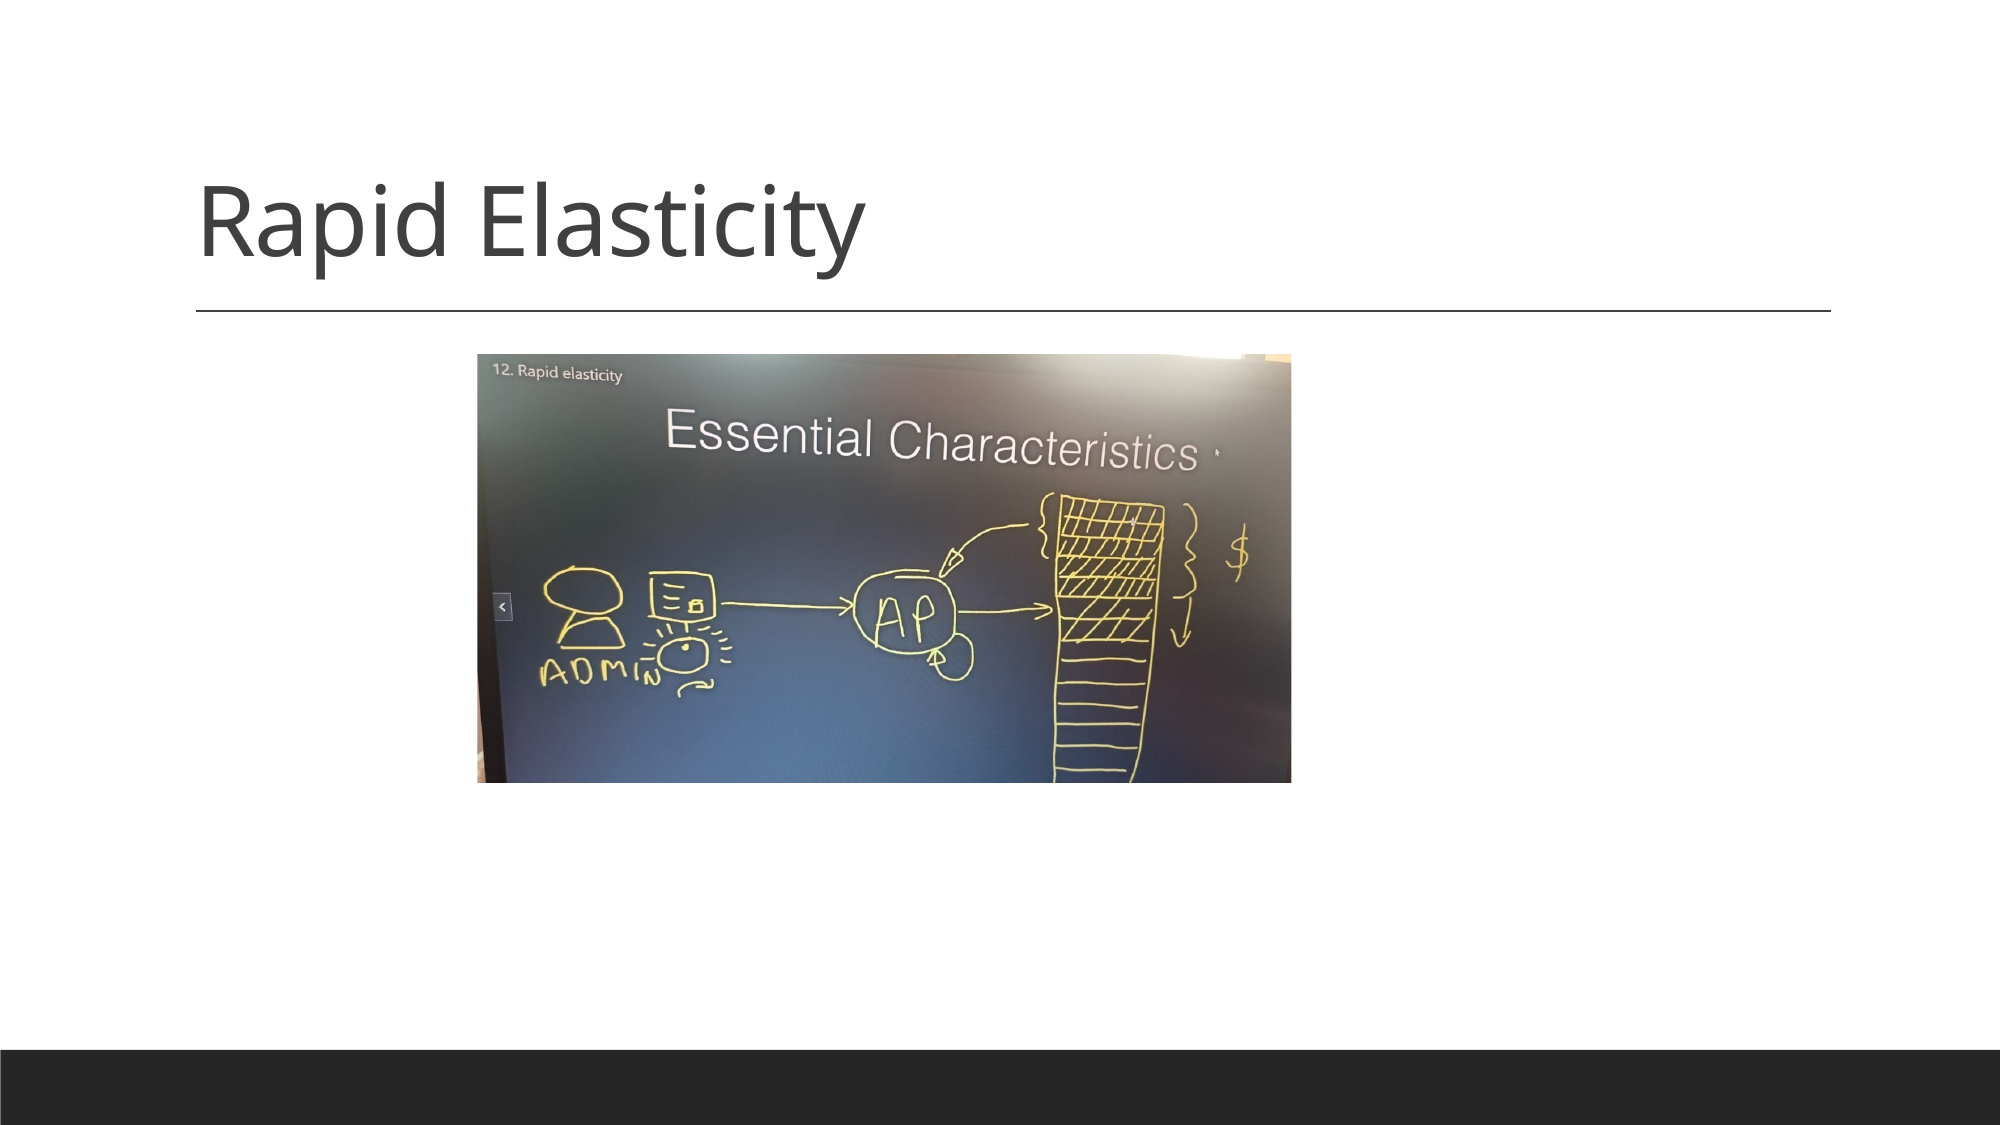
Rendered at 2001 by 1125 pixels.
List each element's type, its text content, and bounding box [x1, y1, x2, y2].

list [476, 354, 1292, 784]
title Rapid Elasticity [180, 47, 1830, 285]
